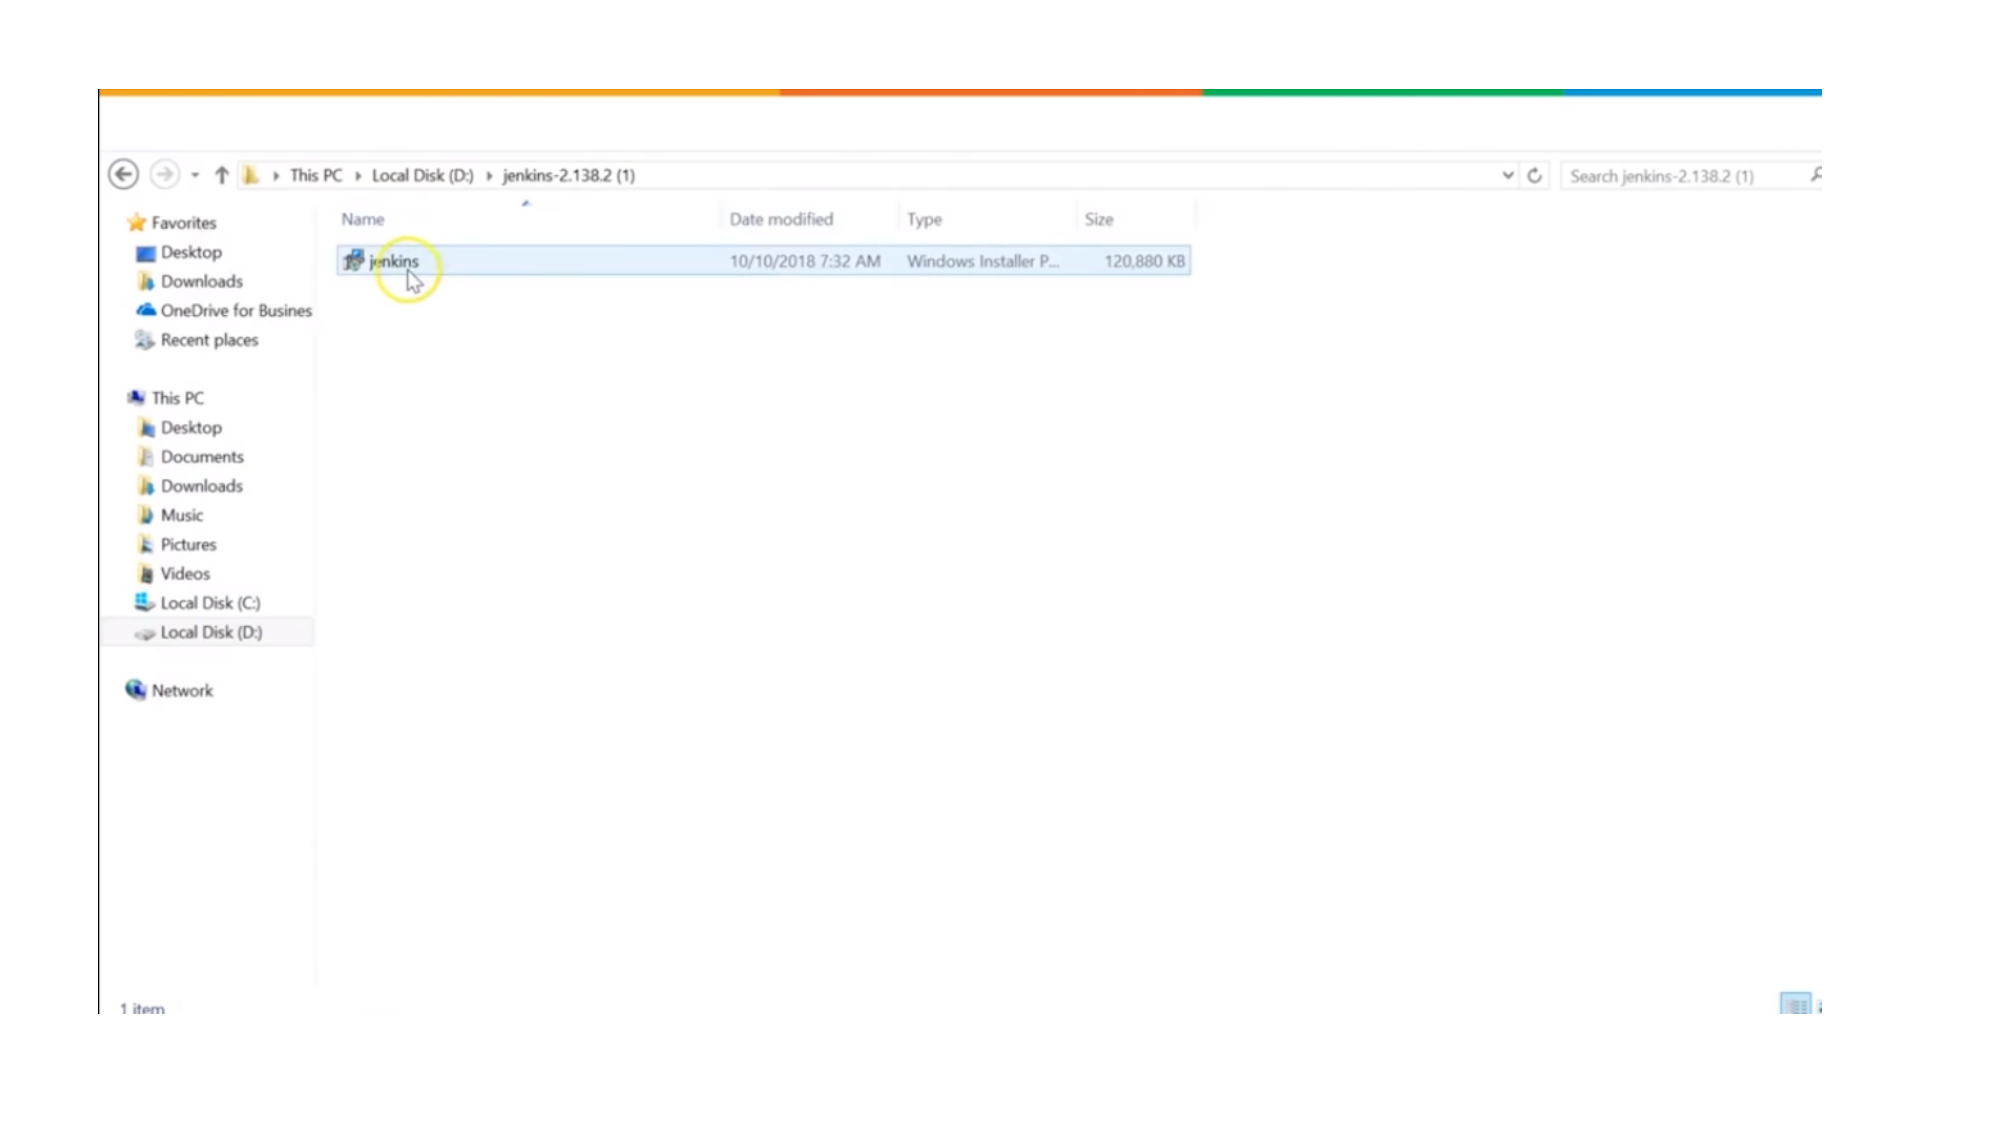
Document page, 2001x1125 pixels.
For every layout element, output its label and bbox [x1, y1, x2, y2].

list [98, 89, 1822, 1014]
